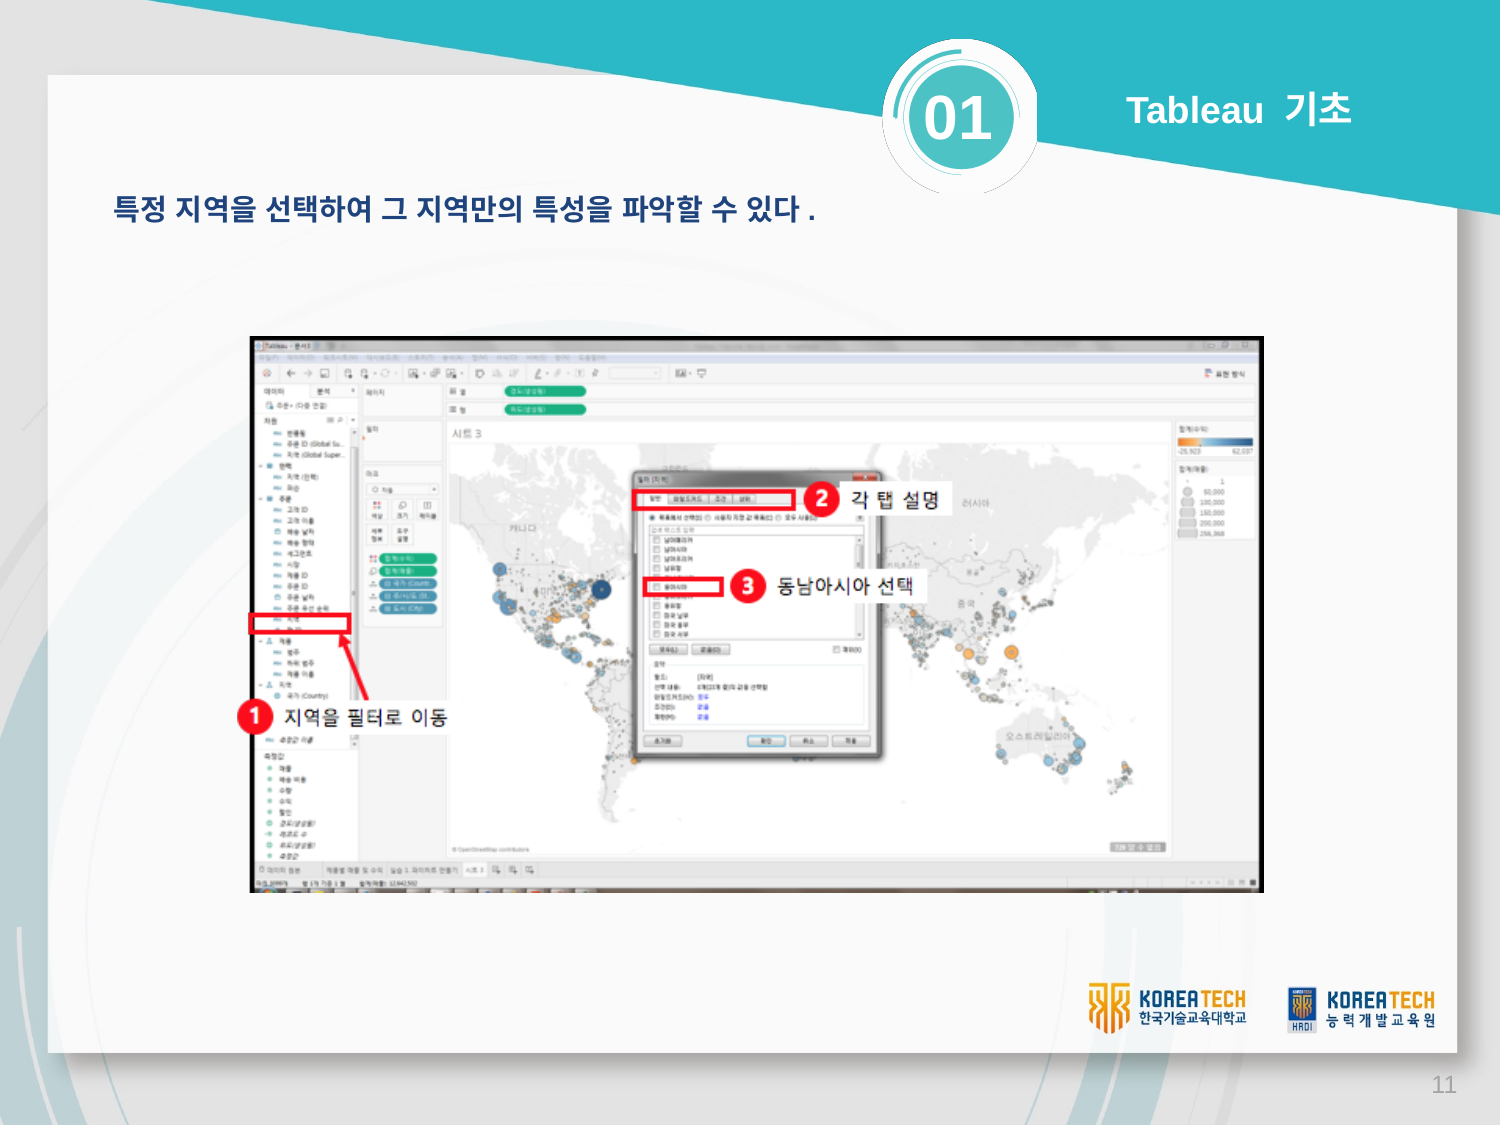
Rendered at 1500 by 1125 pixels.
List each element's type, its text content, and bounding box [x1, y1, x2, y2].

slide_number 11 [1225, 1053, 1473, 1114]
picture [0, 0, 1500, 1125]
text_box 특정 지역을 선택하여 그 지역만의 특성을 파악할 수 있다. [99, 176, 1252, 268]
text_box Tableau 기초 [1046, 78, 1433, 140]
